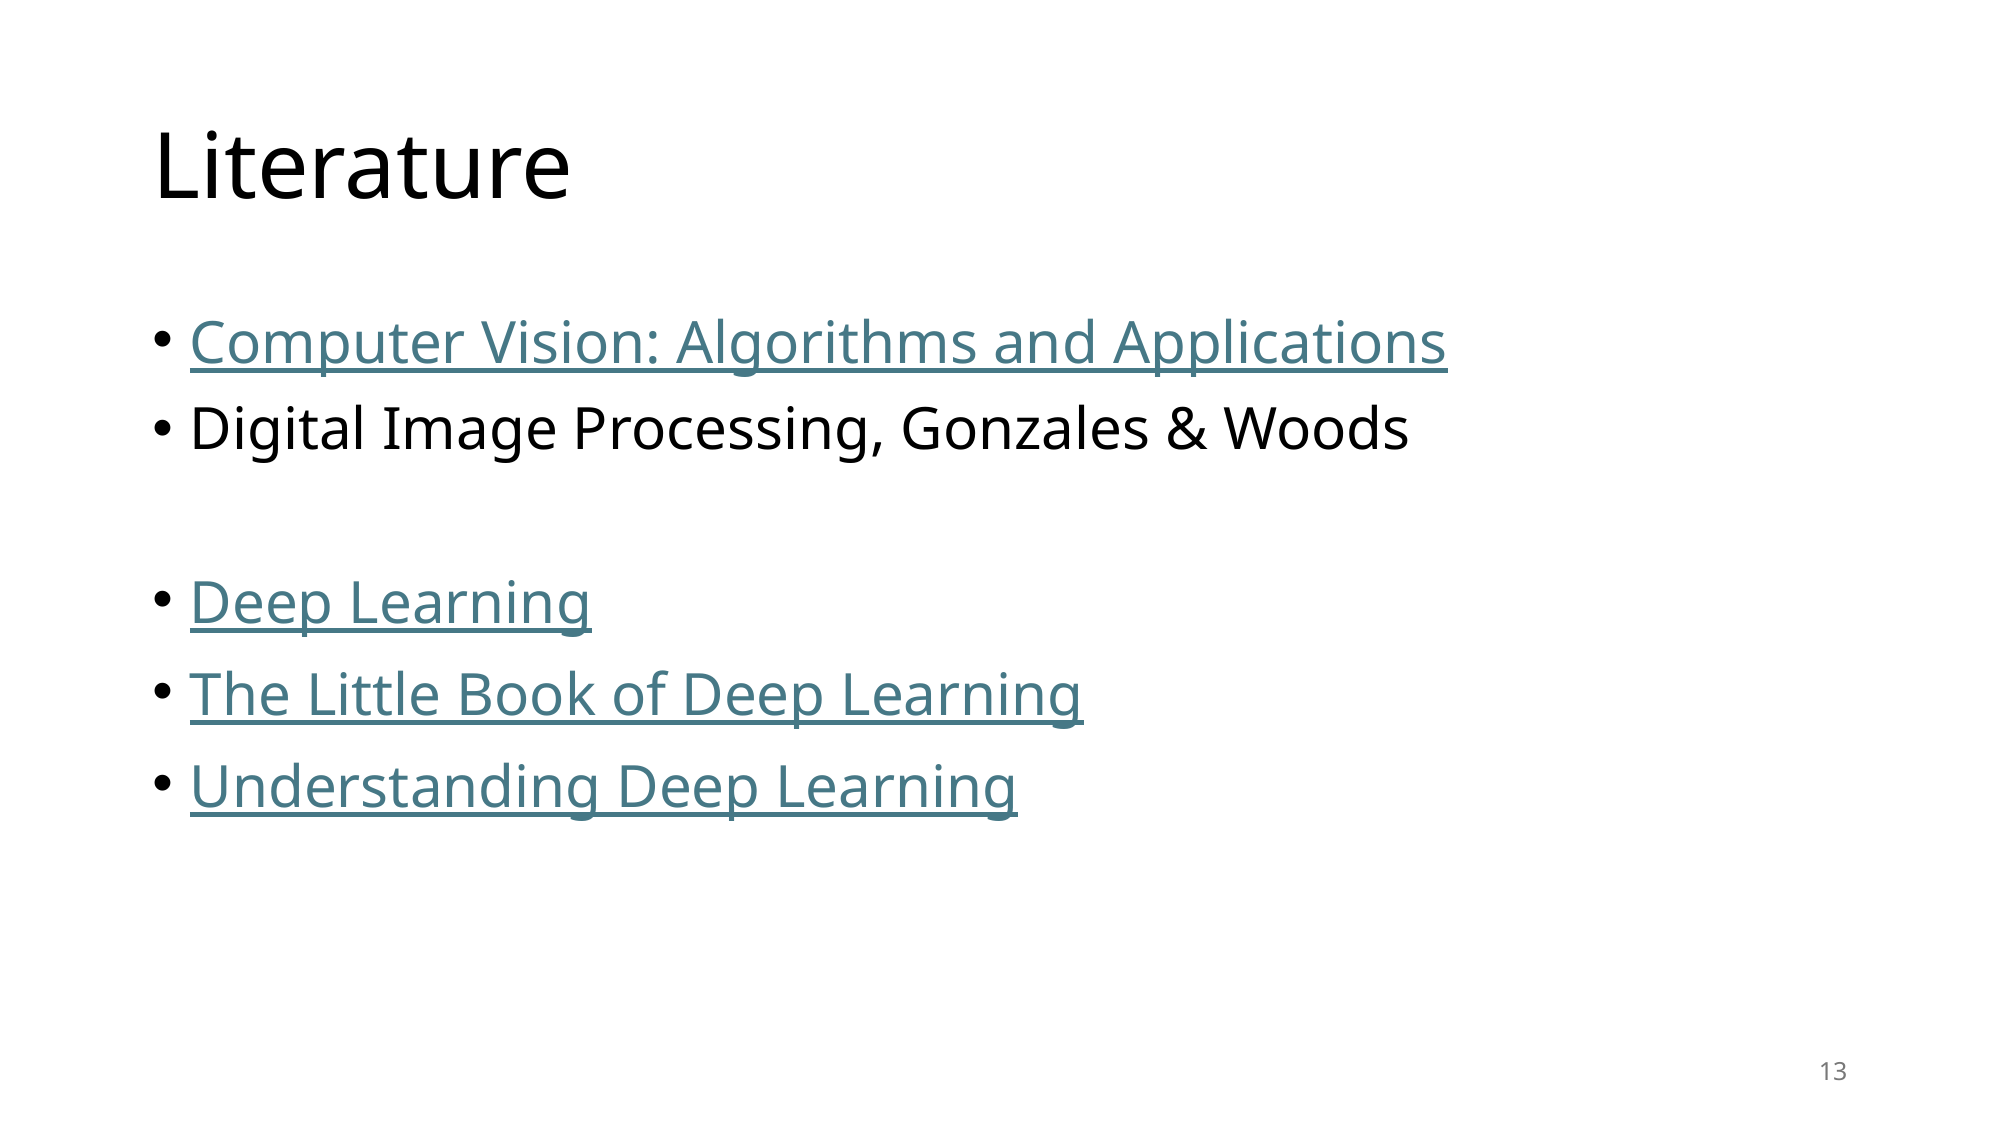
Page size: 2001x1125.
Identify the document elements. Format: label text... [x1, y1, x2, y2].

slide_number 13 [1412, 1042, 1863, 1103]
title Literature [137, 59, 1863, 278]
list Computer Vision: Algorithms and Applications Digital Image Processing, Gonzales & Woods Deep Learning The Little Book of Deep Learning Understanding Deep Learning [137, 299, 1863, 1014]
